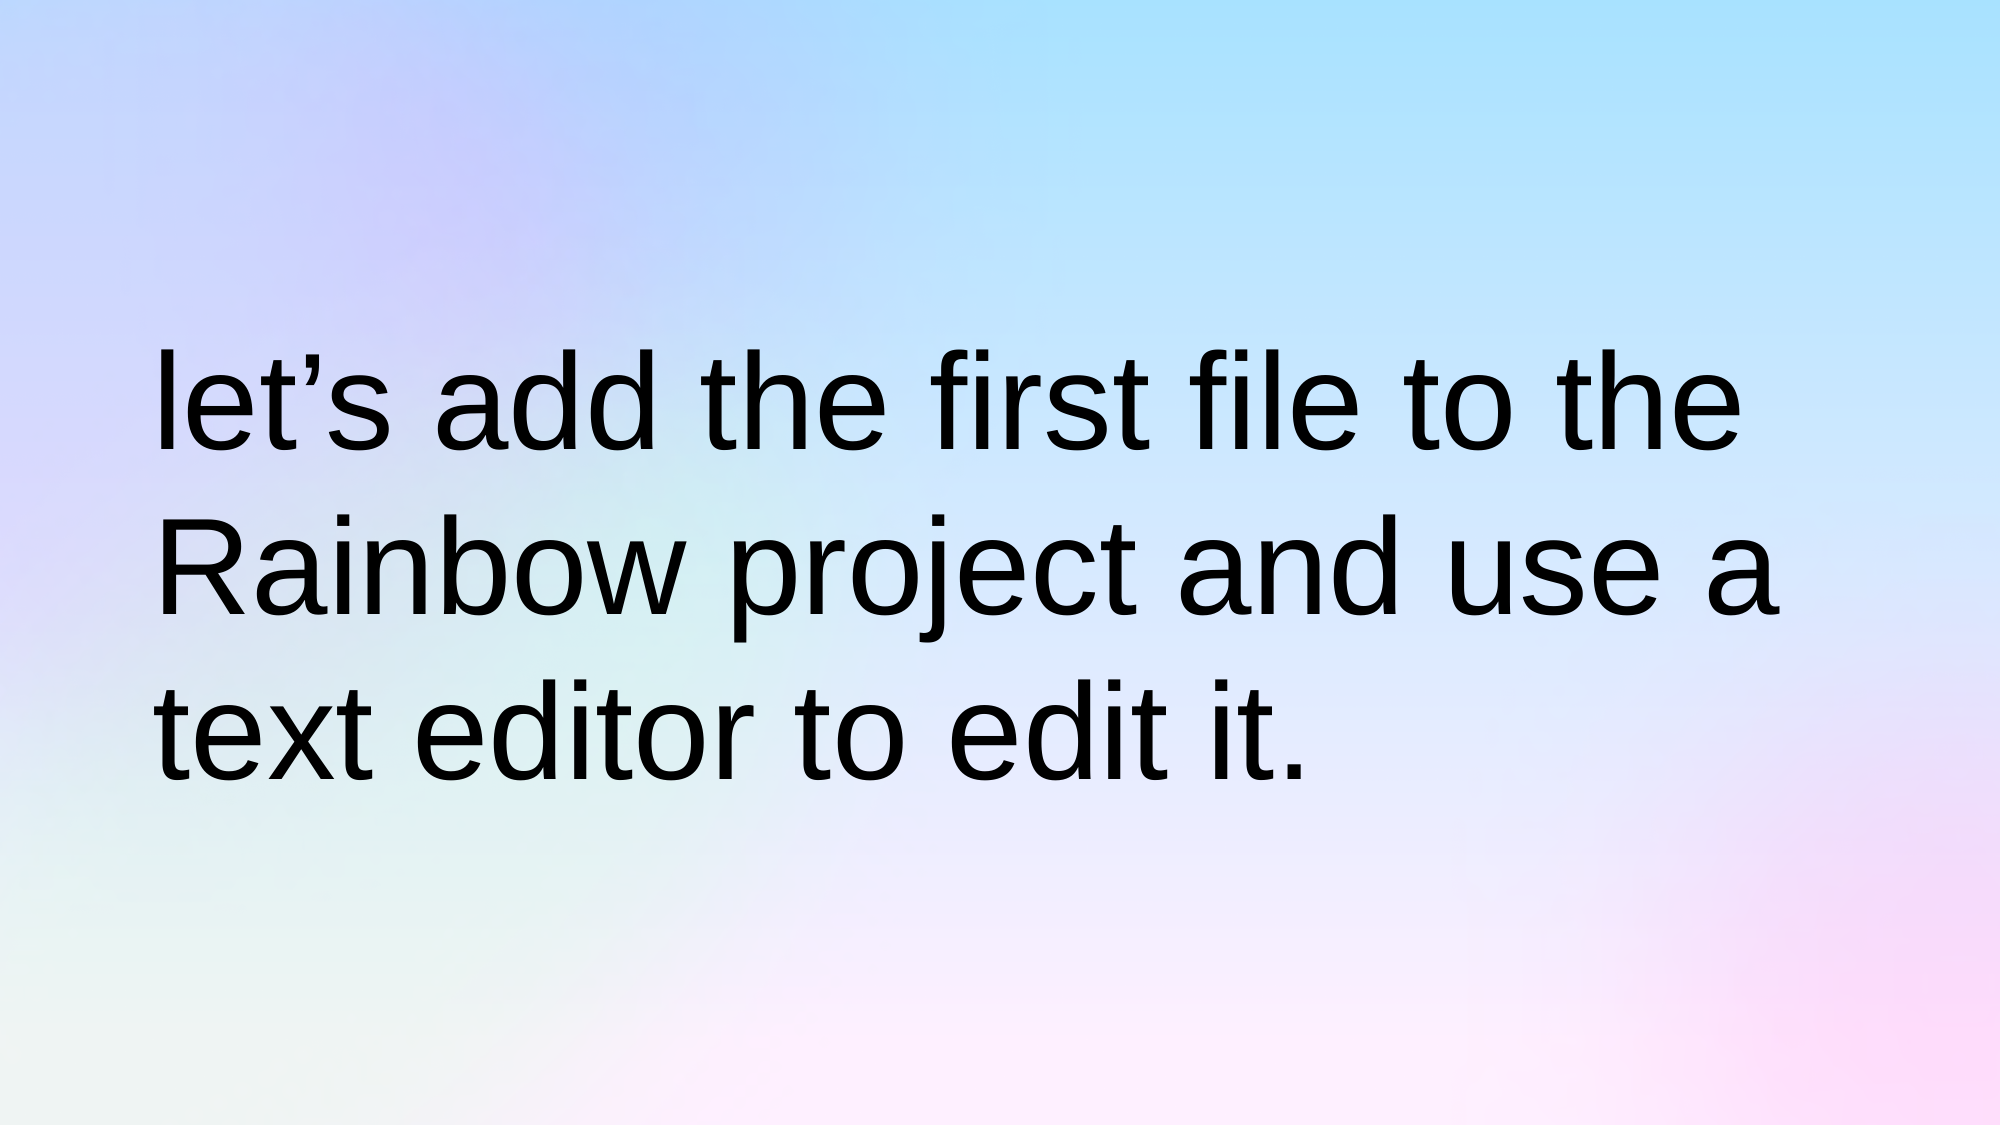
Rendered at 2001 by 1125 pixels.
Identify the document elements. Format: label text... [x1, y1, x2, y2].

picture [0, 0, 2000, 1125]
text_box let’s add the first file to the Rainbow project and use a text editor to edit it. [137, 305, 1910, 815]
